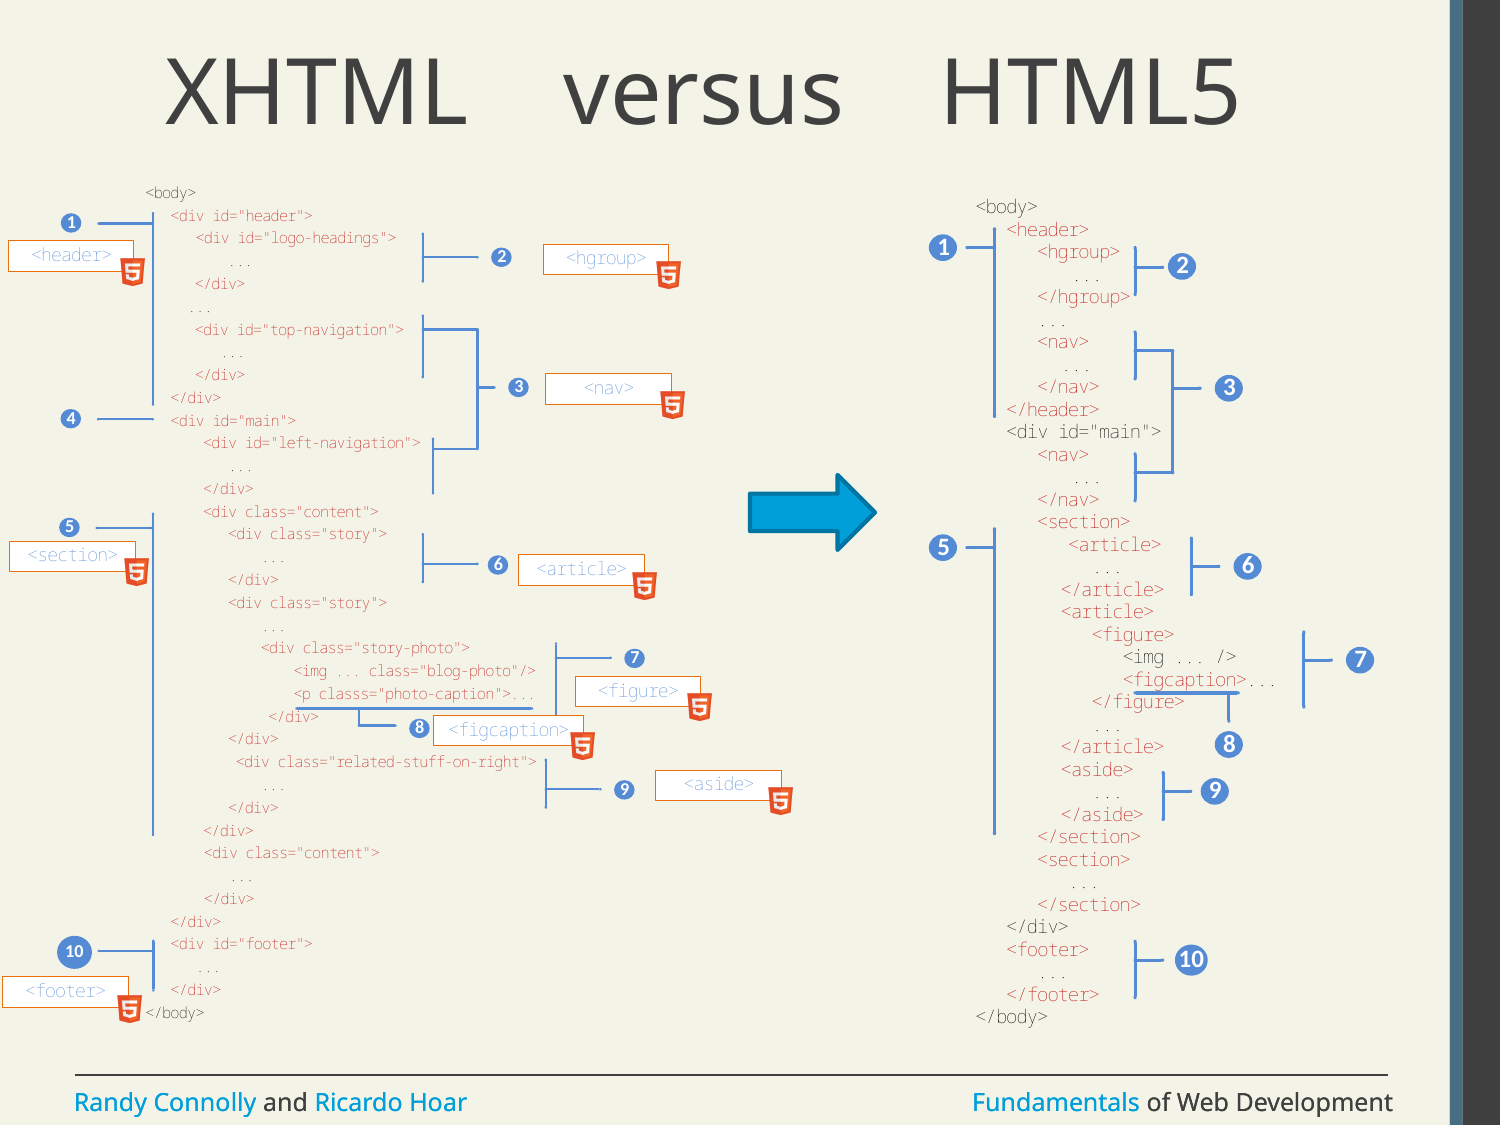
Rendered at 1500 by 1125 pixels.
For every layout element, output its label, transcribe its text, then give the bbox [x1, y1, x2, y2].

title XHTML versus HTML5 [150, 24, 1450, 200]
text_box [0, 124, 801, 1081]
text_box [804, 472, 878, 552]
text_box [924, 187, 1379, 1040]
